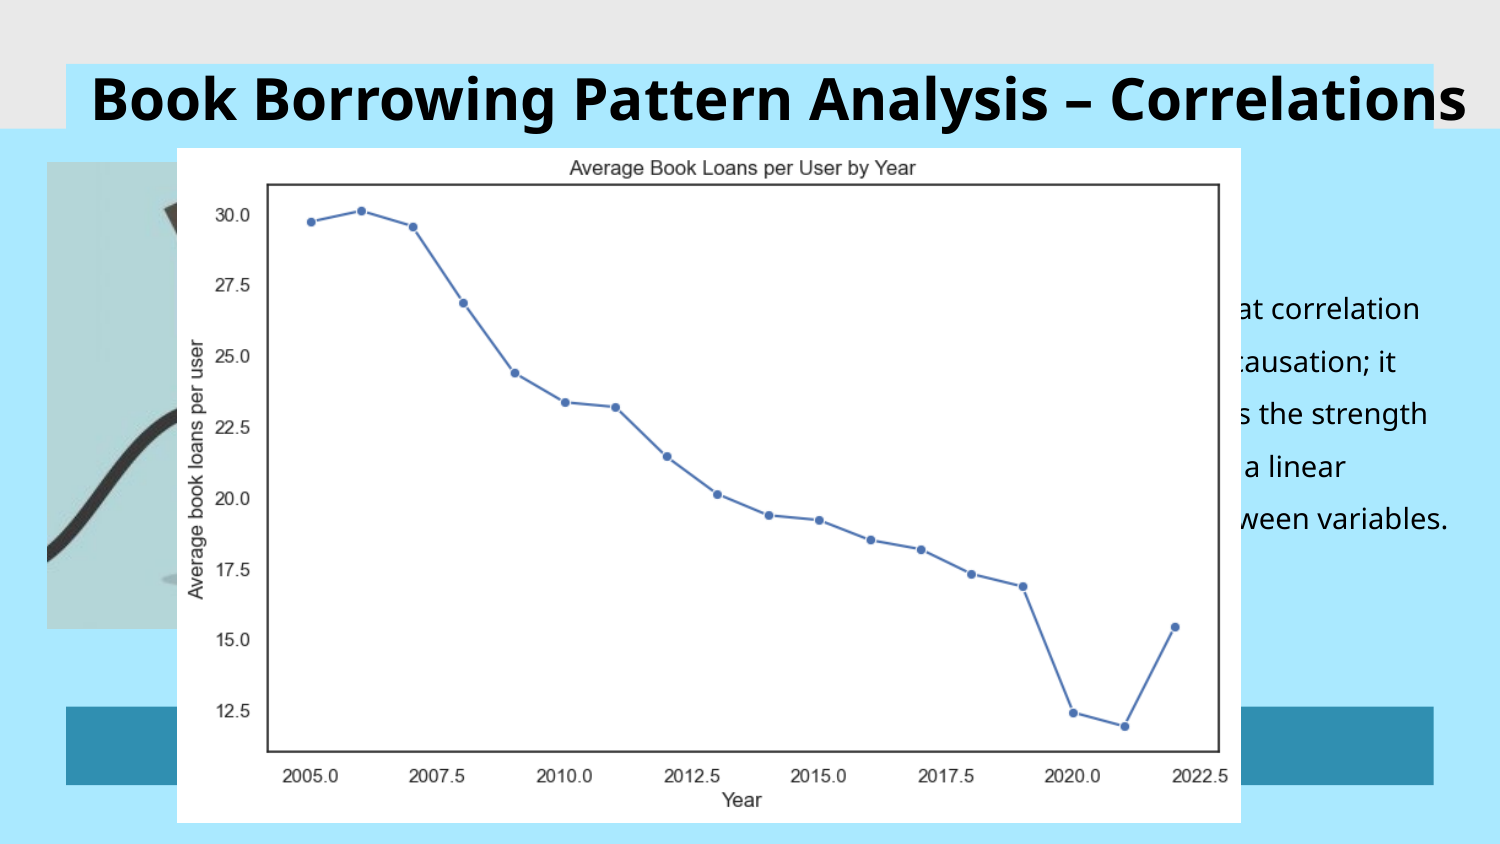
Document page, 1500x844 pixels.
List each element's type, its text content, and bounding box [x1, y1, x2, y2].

text_box Keep in mind that correlation does not imply causation; it simply measures the strength and direction of a linear relationship between variables. [1245, 265, 1476, 543]
picture [47, 148, 1241, 824]
text_box Book Borrowing Pattern Analysis – Correlations [75, 46, 1500, 149]
